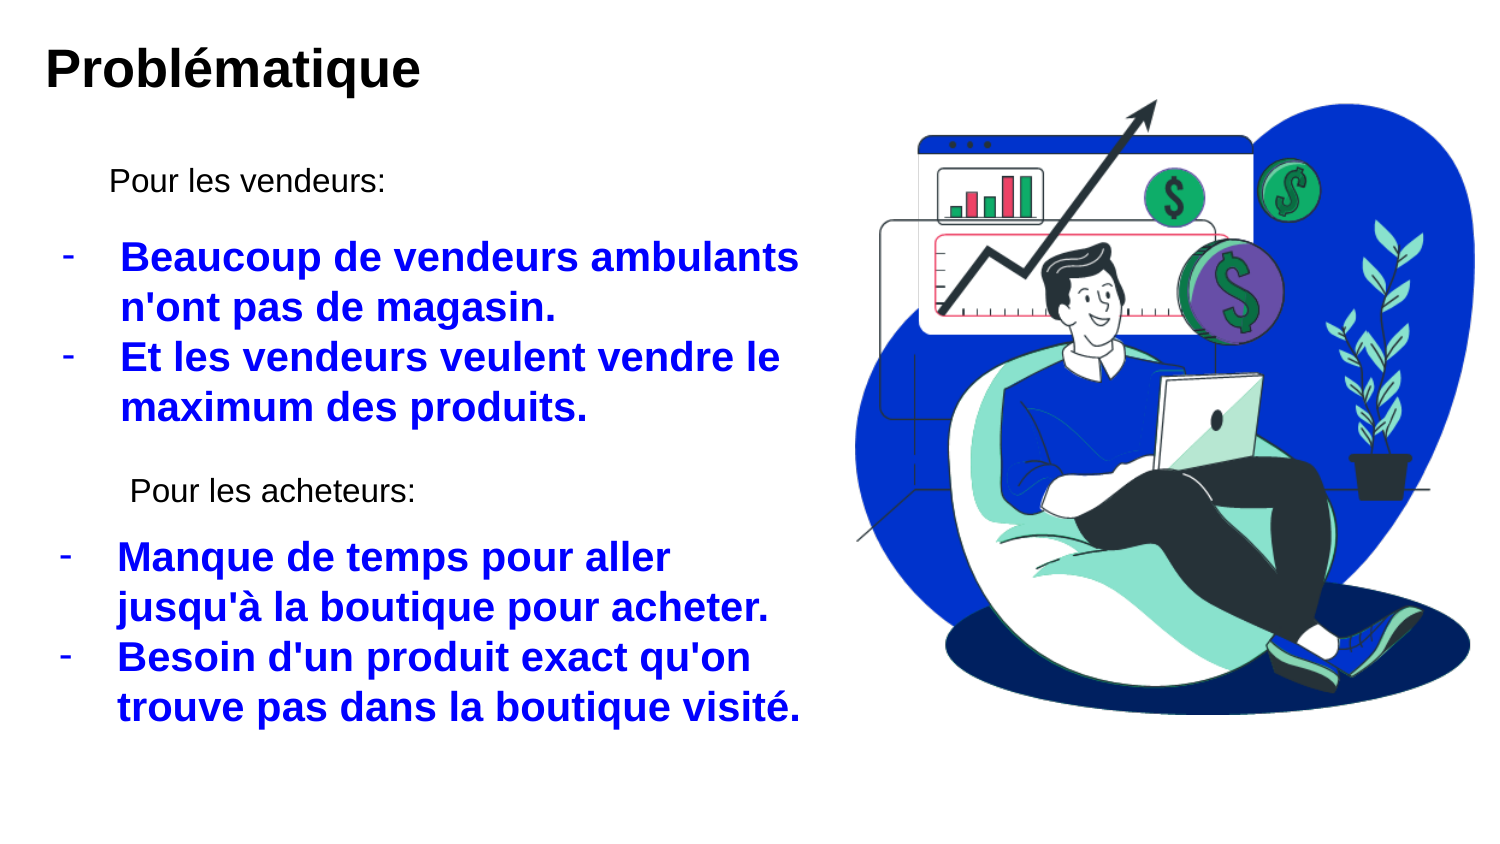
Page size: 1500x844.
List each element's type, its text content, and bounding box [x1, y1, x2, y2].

text_box Problématique [30, 18, 523, 114]
text_box Beaucoup de vendeurs ambulants n'ont pas de magasin. Et les vendeurs veulent vendre le maximum des produits. [30, 214, 849, 505]
text_box Manque de temps pour aller jusqu'à la boutique pour acheter. Besoin d'un produit exact qu'on trouve pas dans la boutique visité. [27, 514, 820, 745]
text_box Pour les vendeurs: [93, 143, 417, 214]
text_box Pour les acheteurs: [114, 453, 438, 514]
picture [854, 99, 1475, 715]
